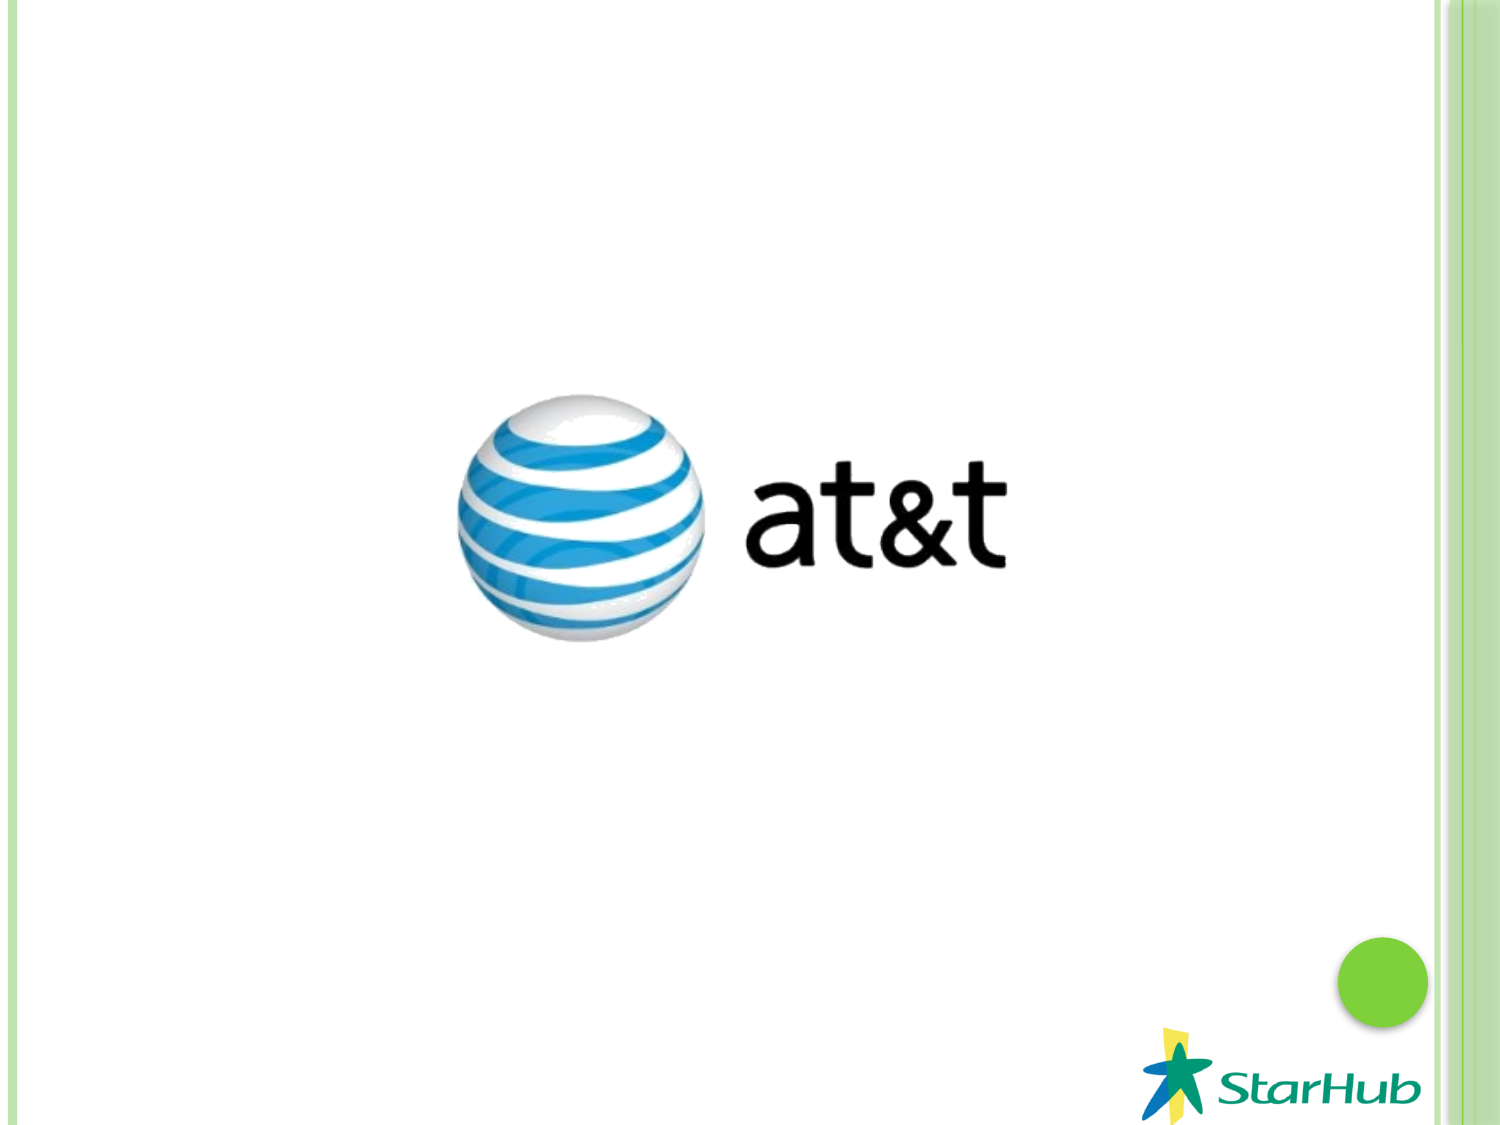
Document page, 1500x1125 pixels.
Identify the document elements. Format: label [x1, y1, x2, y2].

picture [1124, 1024, 1438, 1125]
picture [374, 311, 1090, 726]
